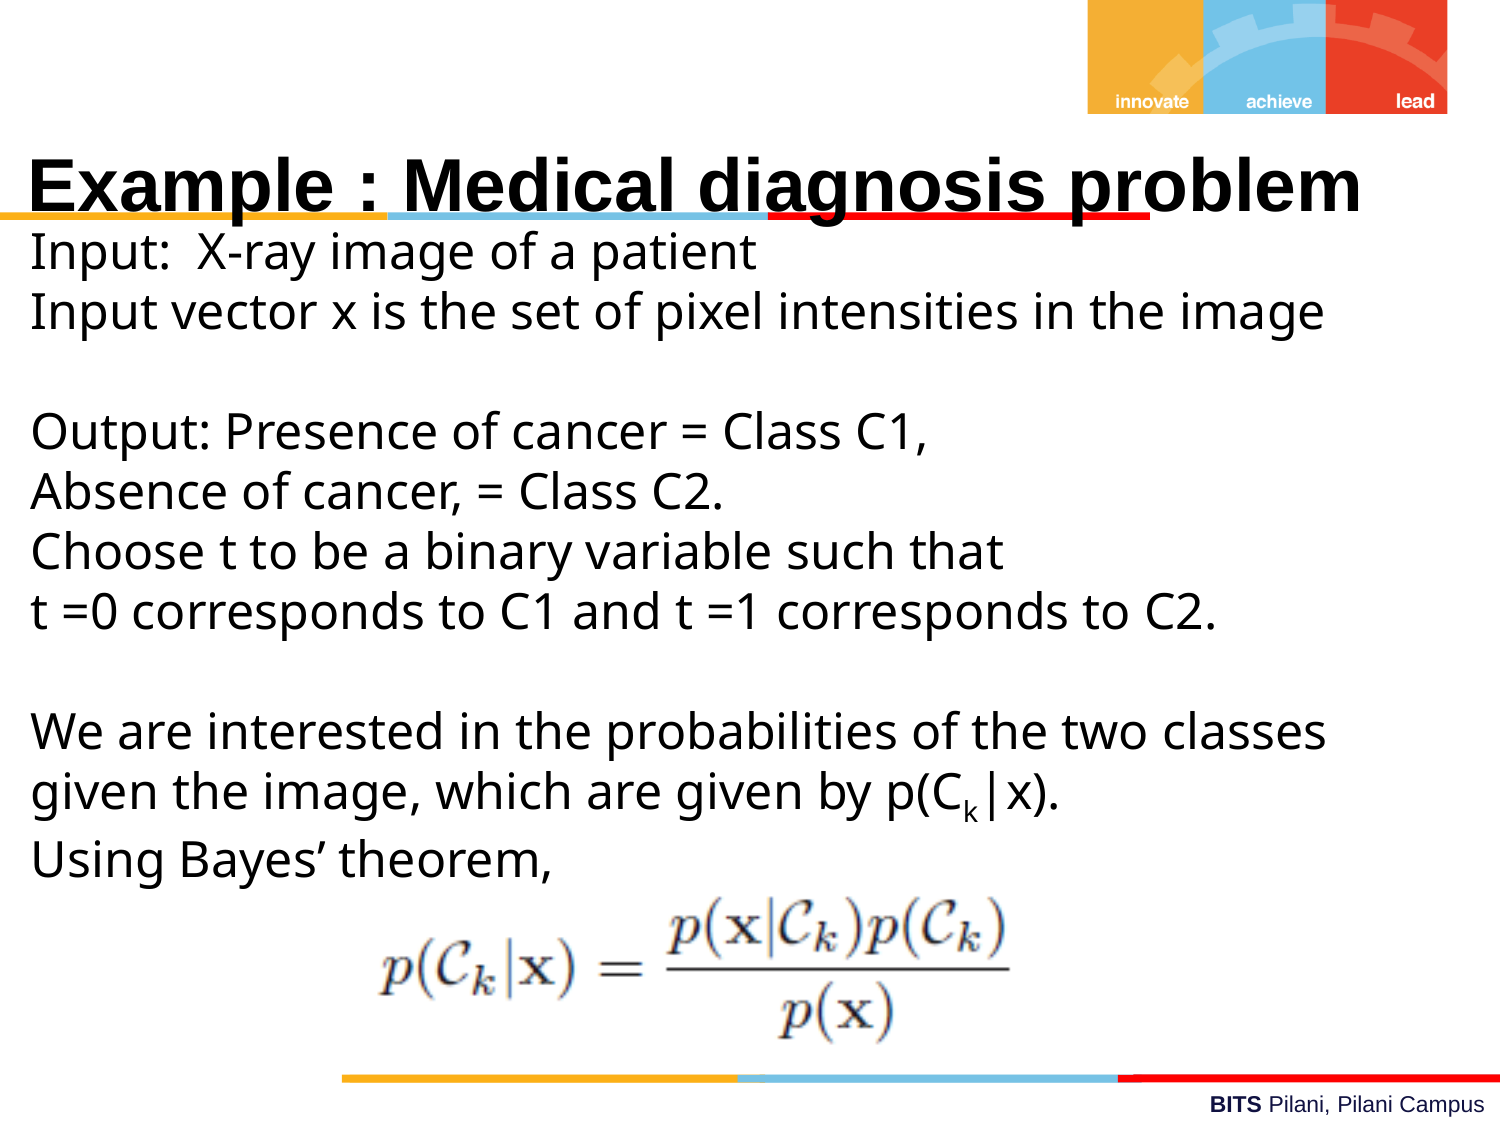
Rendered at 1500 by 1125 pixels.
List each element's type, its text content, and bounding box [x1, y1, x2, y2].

picture [1087, 0, 1448, 114]
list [338, 887, 1062, 1065]
text_box Input: X-ray image of a patient Input vector x is the set of pixel intensities in the image Output: Presence of cancer = Class C1, Absence of cancer, = Class C2. Choose t to be a binary variable such that t =0 corresponds to C1 and t =1 corresponds to C2. We are interested in the probabilities of the two classes given the image, which are given by p(Ck|x). Using Bayes’ theorem, [15, 212, 1475, 896]
list Example : Medical diagnosis problem [12, 87, 1388, 276]
